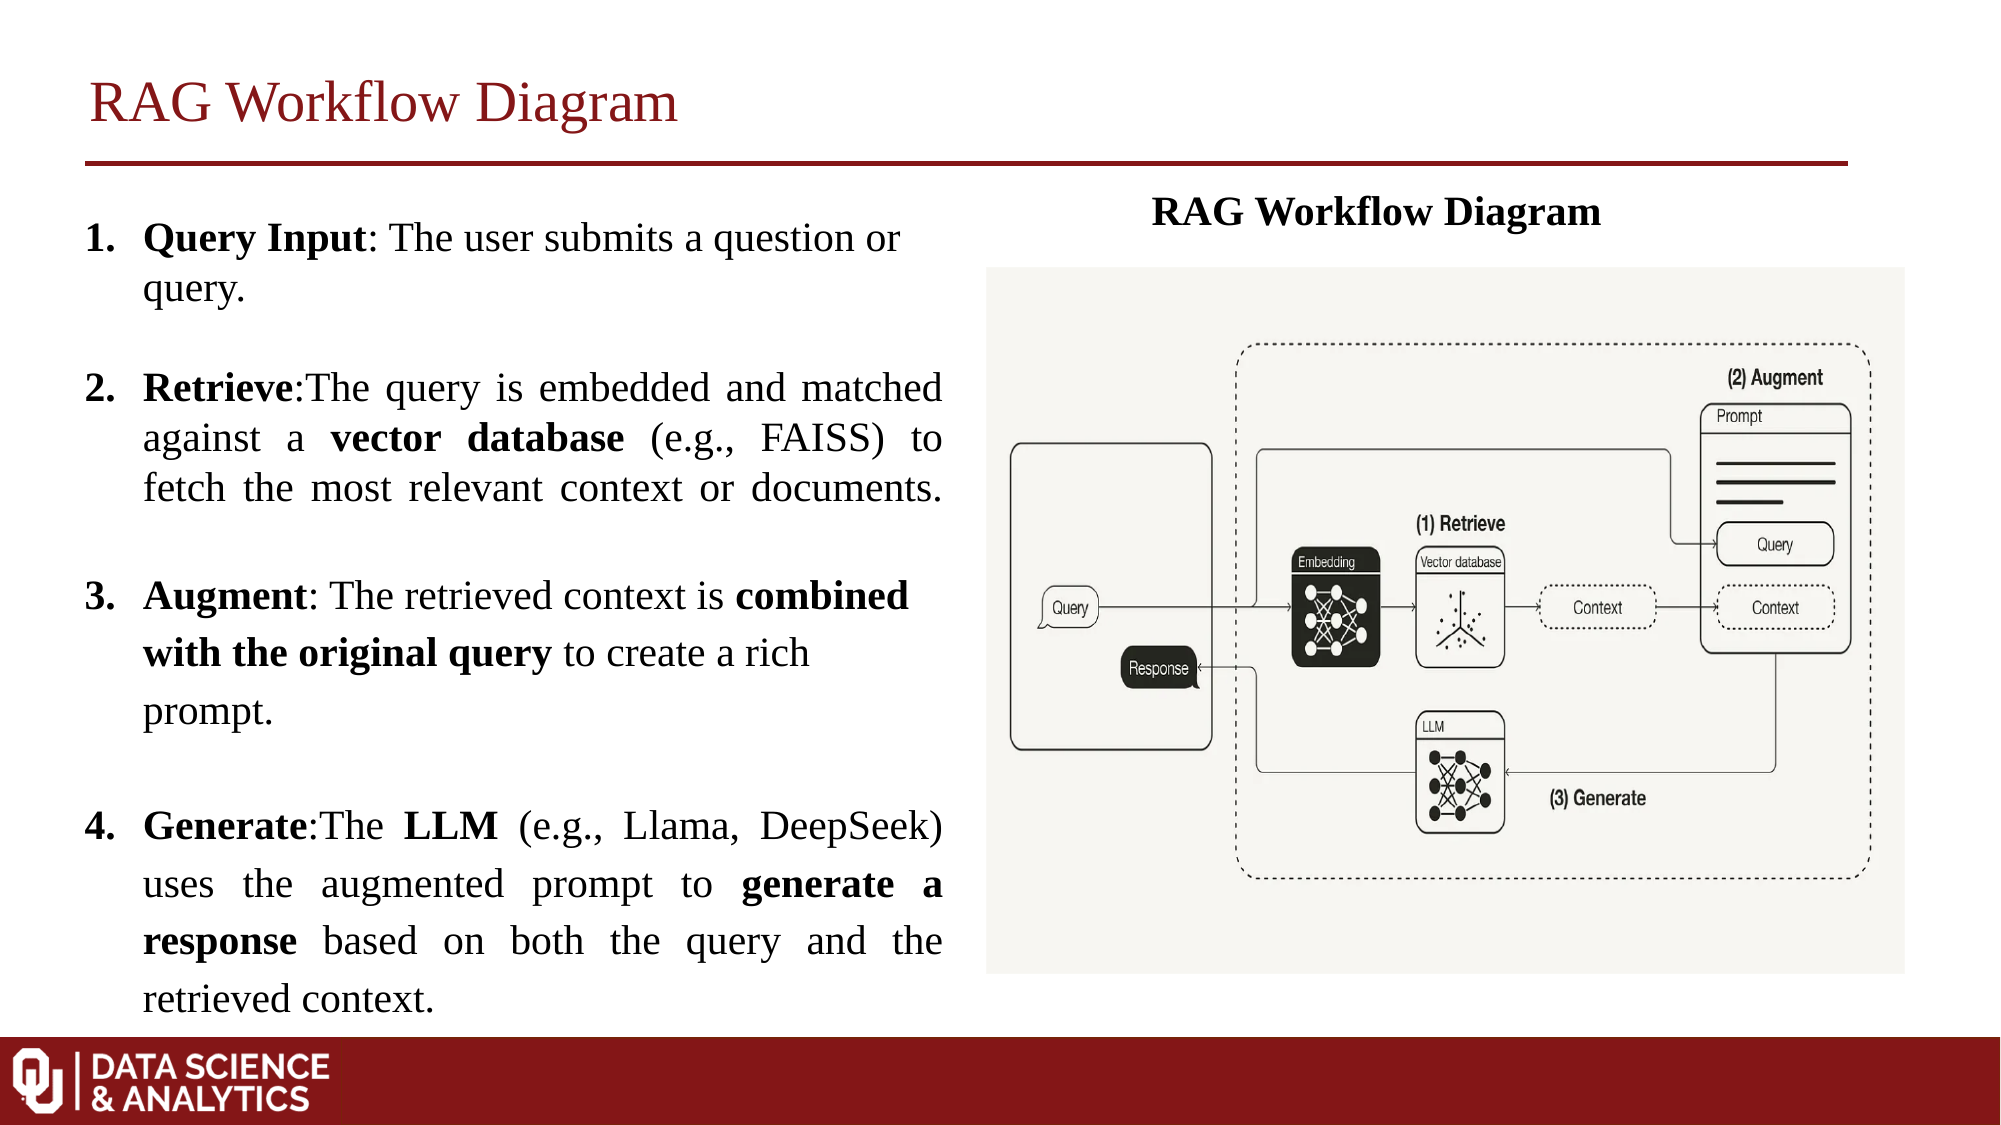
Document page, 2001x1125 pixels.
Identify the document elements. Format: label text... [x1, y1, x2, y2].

text_box Query Input: The user submits a question or query. Retrieve:The query is embedded and matched against a vector database (e.g., FAISS) to fetch the most relevant context or documents. Augment: The retrieved context is combined with the original query to create a rich prompt. Generate:The LLM (e.g., Llama, DeepSeek) uses the augmented prompt to generate a response based on both the query and the retrieved context. [52, 202, 959, 1078]
picture [0, 1037, 341, 1125]
text_box RAG Workflow Diagram [1136, 176, 1722, 242]
list RAG Workflow Diagram [37, 49, 1794, 156]
picture [984, 261, 1908, 975]
